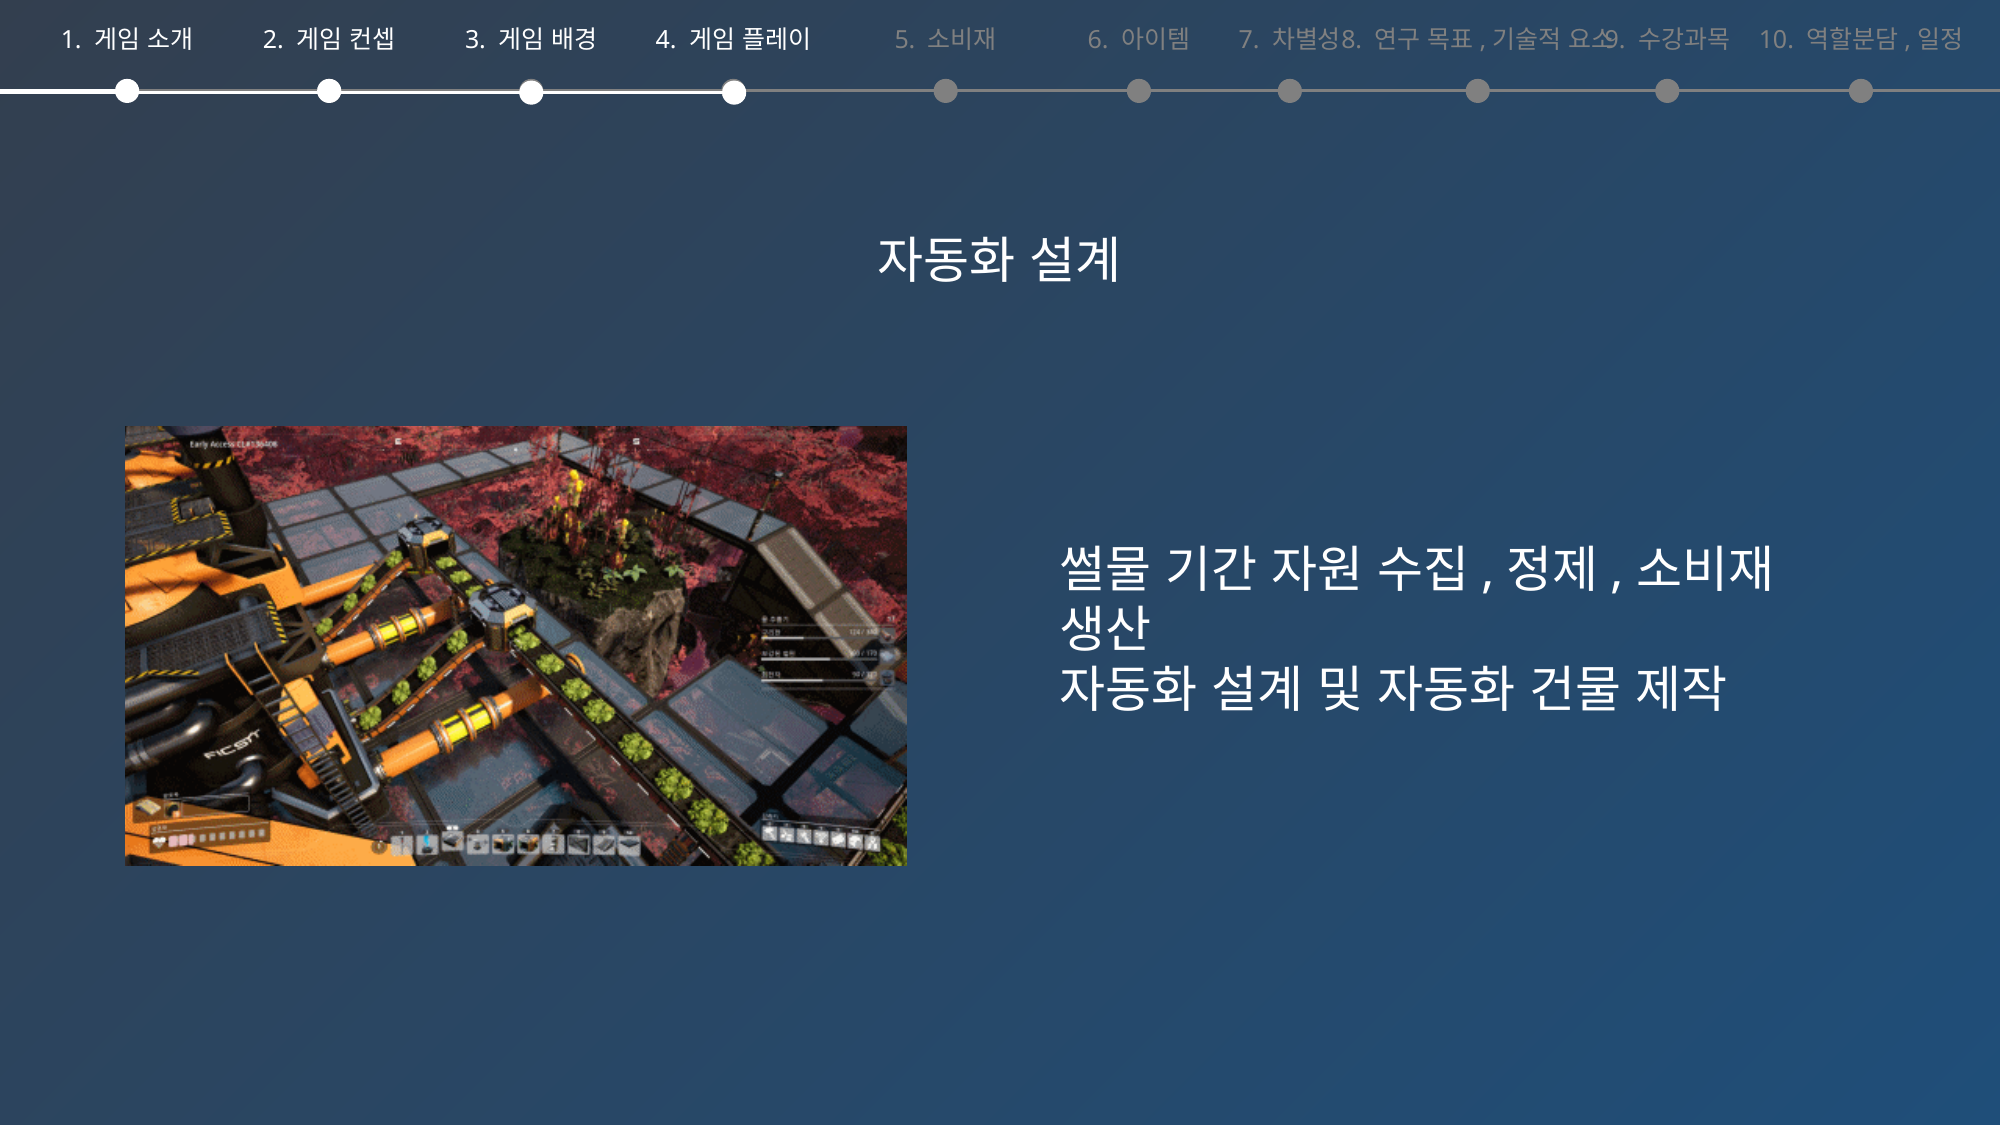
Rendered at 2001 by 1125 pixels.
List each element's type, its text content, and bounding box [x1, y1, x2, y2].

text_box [51, 93, 203, 103]
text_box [1594, 91, 1740, 103]
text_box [1756, 16, 1966, 90]
text_box 자동화 설계 [863, 220, 1137, 296]
picture [124, 426, 907, 866]
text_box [51, 16, 203, 92]
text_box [646, 91, 821, 103]
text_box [1228, 16, 1340, 90]
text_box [455, 93, 607, 103]
text_box 썰물 기간 자원 수집,정제,소비재 생산 자동화 설계 및 자동화 건물 제작 [1044, 530, 1826, 726]
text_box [455, 16, 607, 90]
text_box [1228, 91, 1340, 103]
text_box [1077, 16, 1201, 90]
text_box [1077, 91, 1201, 103]
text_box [1340, 91, 1594, 103]
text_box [1594, 16, 1740, 90]
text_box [253, 16, 405, 92]
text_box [1756, 91, 1966, 103]
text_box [646, 16, 821, 90]
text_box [884, 16, 1007, 90]
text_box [1340, 16, 1594, 90]
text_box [884, 91, 1007, 103]
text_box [253, 93, 405, 103]
